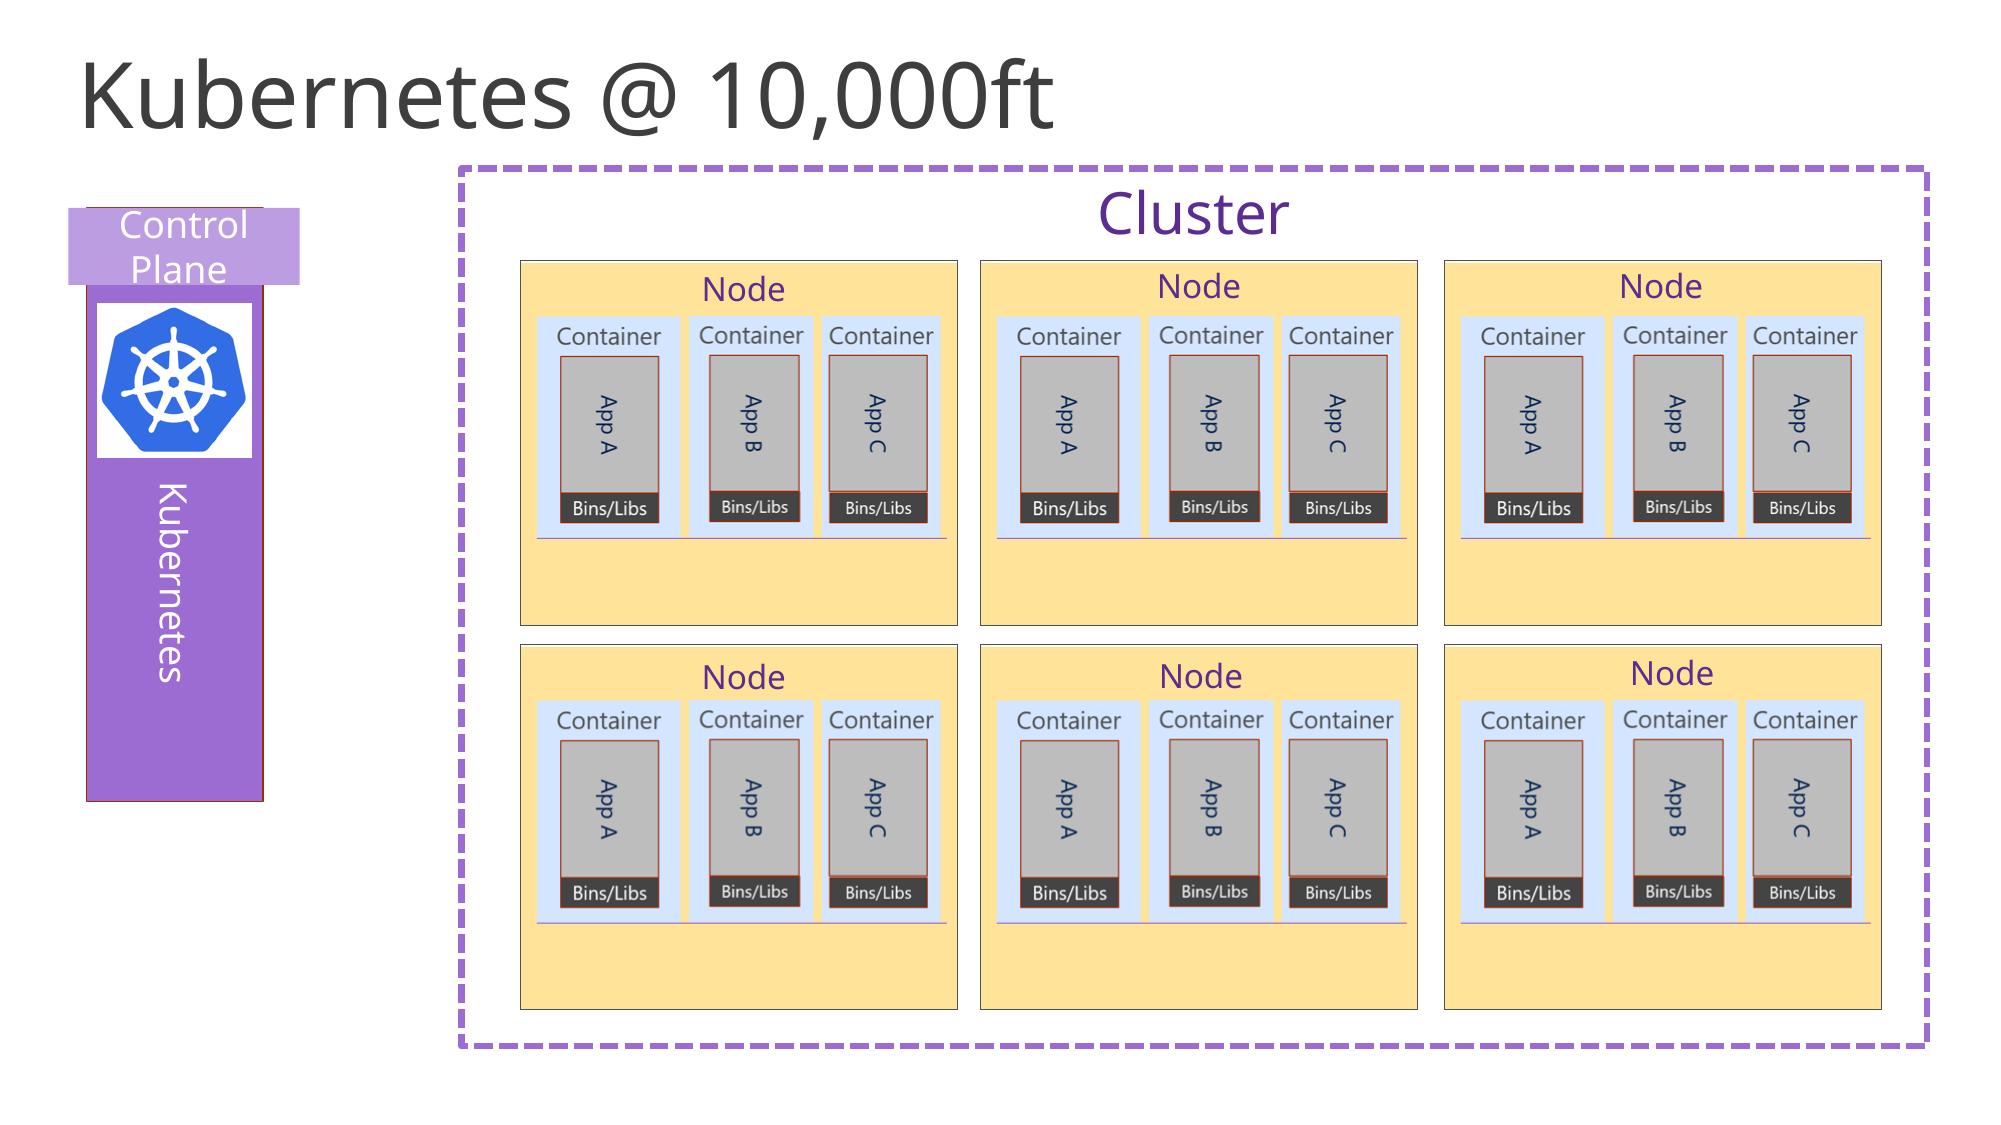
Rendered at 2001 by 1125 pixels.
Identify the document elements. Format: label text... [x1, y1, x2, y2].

picture [520, 644, 958, 1010]
picture [1444, 259, 1882, 626]
picture [97, 303, 253, 459]
text_box Cluster [461, 168, 1928, 1047]
picture [980, 259, 1418, 626]
text_box Kubernetes @ 10,000ft [77, 48, 1788, 148]
text_box Control Plane [67, 207, 300, 286]
picture [520, 259, 959, 626]
text_box Kubernetes [86, 286, 264, 802]
picture [1444, 644, 1882, 1010]
picture [980, 644, 1418, 1010]
